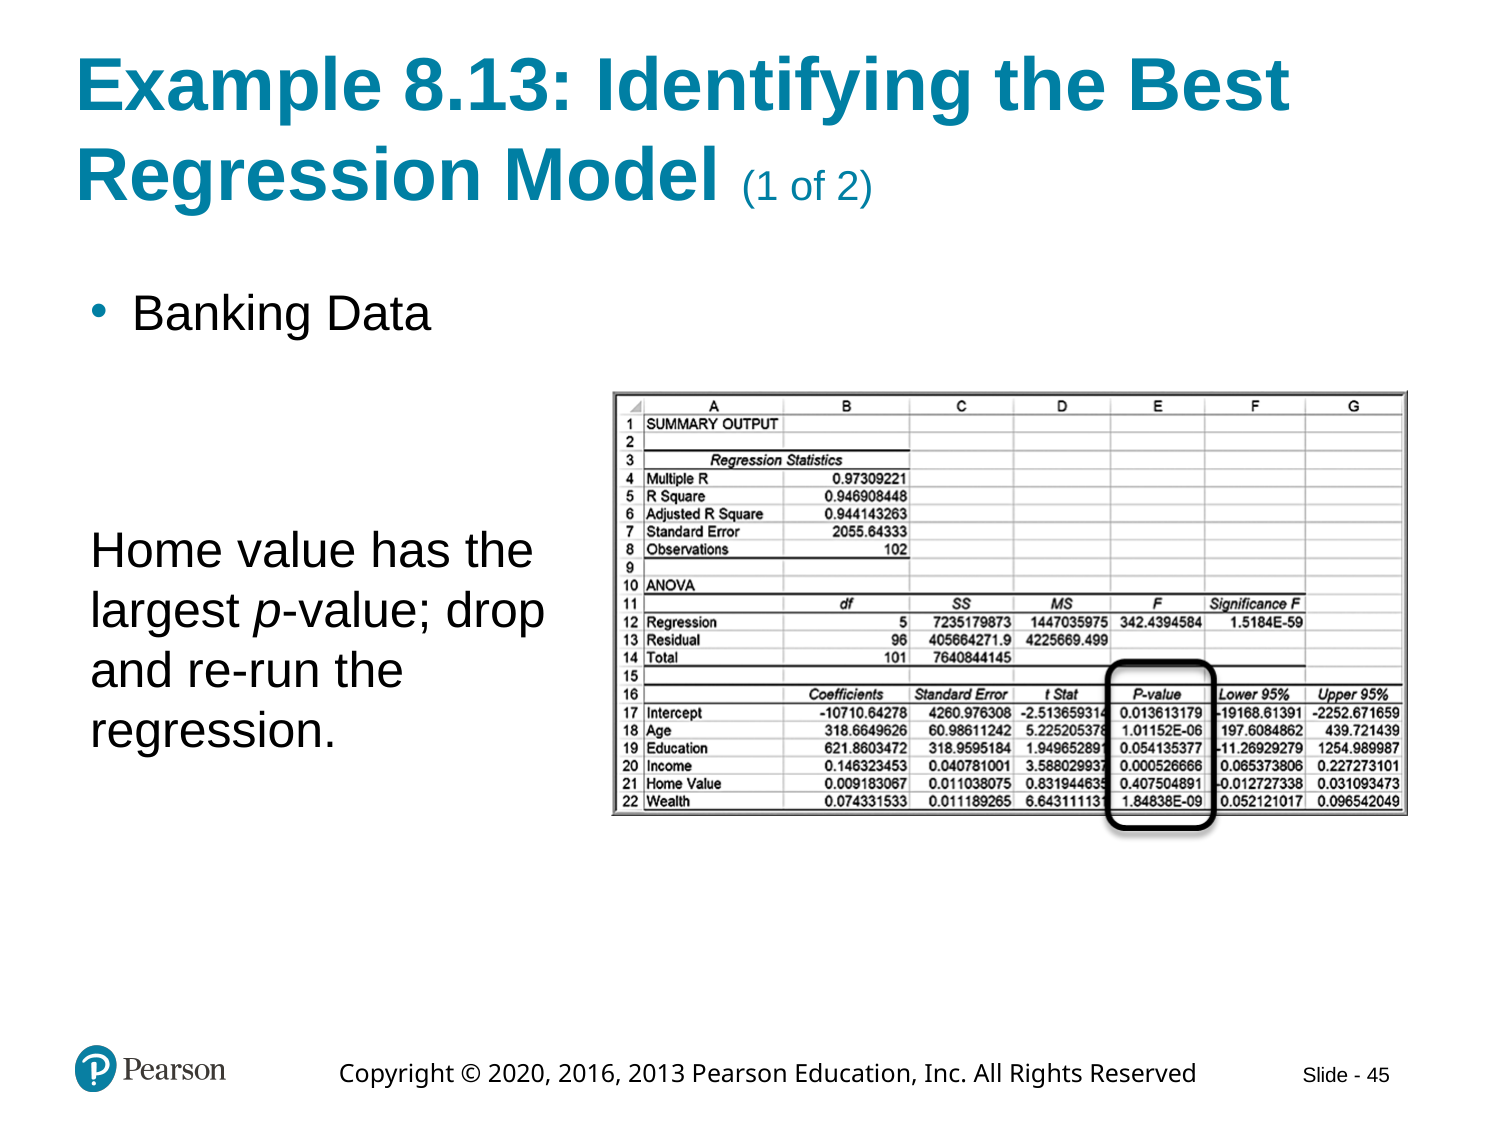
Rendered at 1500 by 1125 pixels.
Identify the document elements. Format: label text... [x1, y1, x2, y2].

picture [75, 1078, 86, 1092]
list Home value has the largest p-value; drop and re-run the regression. [75, 502, 570, 776]
picture [83, 1054, 109, 1079]
picture [610, 390, 1408, 846]
picture [101, 1045, 226, 1092]
title Example 8.13: Identifying the Best Regression Model (1 of 2) [75, 35, 1425, 216]
list Banking Data [75, 265, 457, 377]
picture [75, 1045, 90, 1061]
